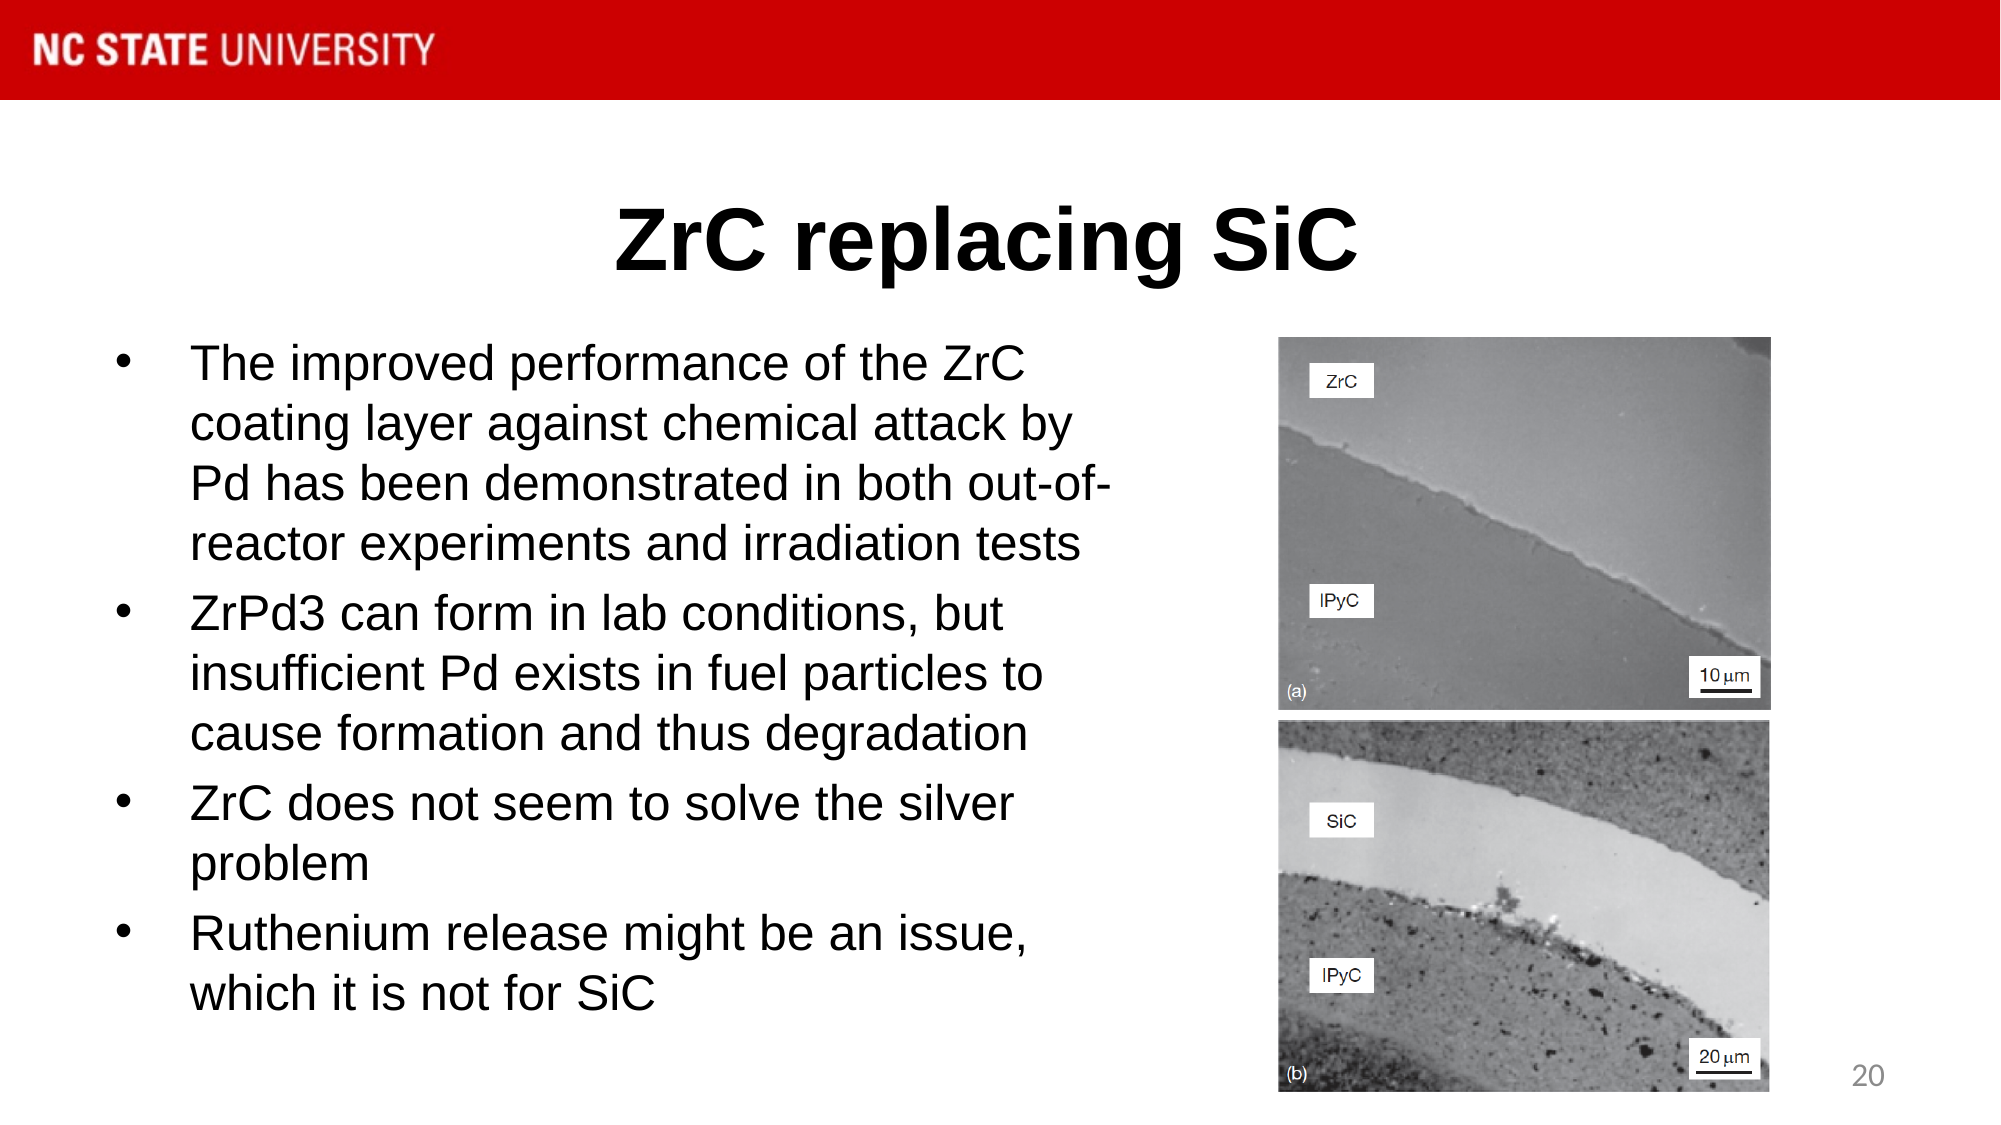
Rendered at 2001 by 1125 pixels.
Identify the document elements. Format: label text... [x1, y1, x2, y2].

picture [0, 0, 2001, 100]
slide_number 20 [1785, 1042, 1900, 1103]
list The improved performance of the ZrC coating layer against chemical attack by Pd has been demonstrated in both out-of-reactor experiments and irradiation tests ZrPd3 can form in lab conditions, but insufficient Pd exists in fuel particles to cause formation and thus degradation ZrC does not seem to solve the silver problem Ruthenium release might be an issue, which it is not for SiC [99, 322, 1144, 1005]
title ZrC replacing SiC [99, 147, 1900, 323]
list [1262, 322, 1781, 1101]
